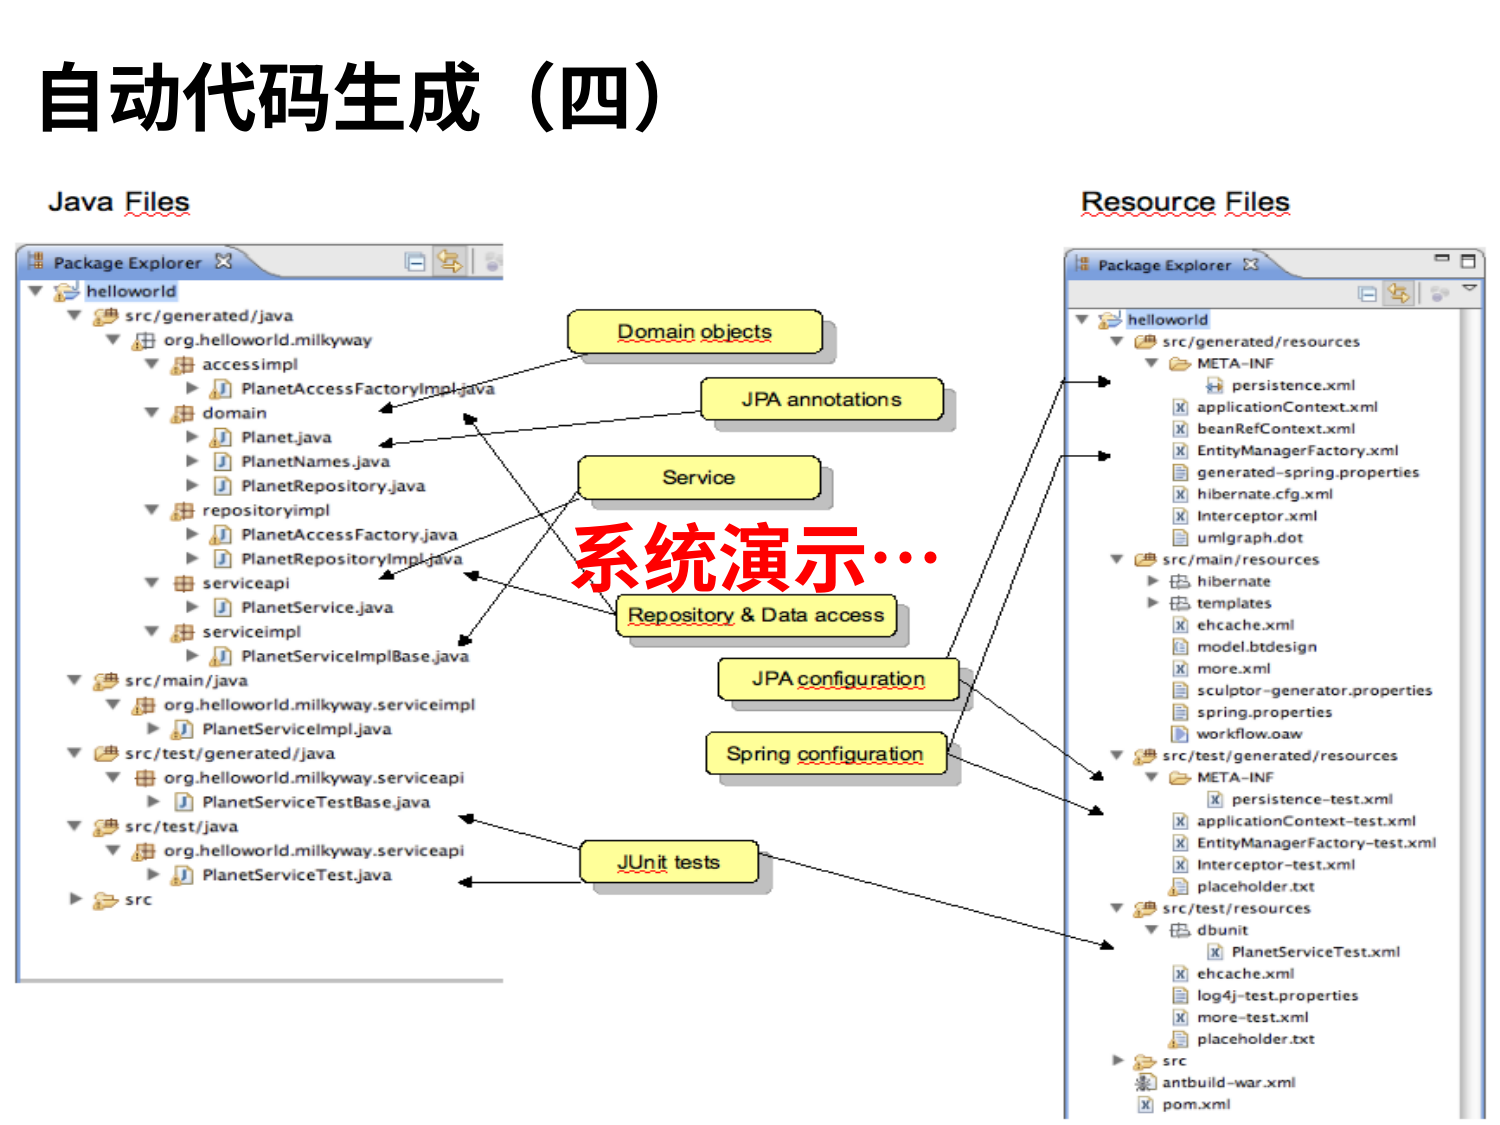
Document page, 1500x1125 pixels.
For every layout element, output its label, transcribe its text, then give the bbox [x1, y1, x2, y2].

picture [0, 172, 1500, 1125]
text_box 自动代码生成（四） [17, 42, 1042, 149]
